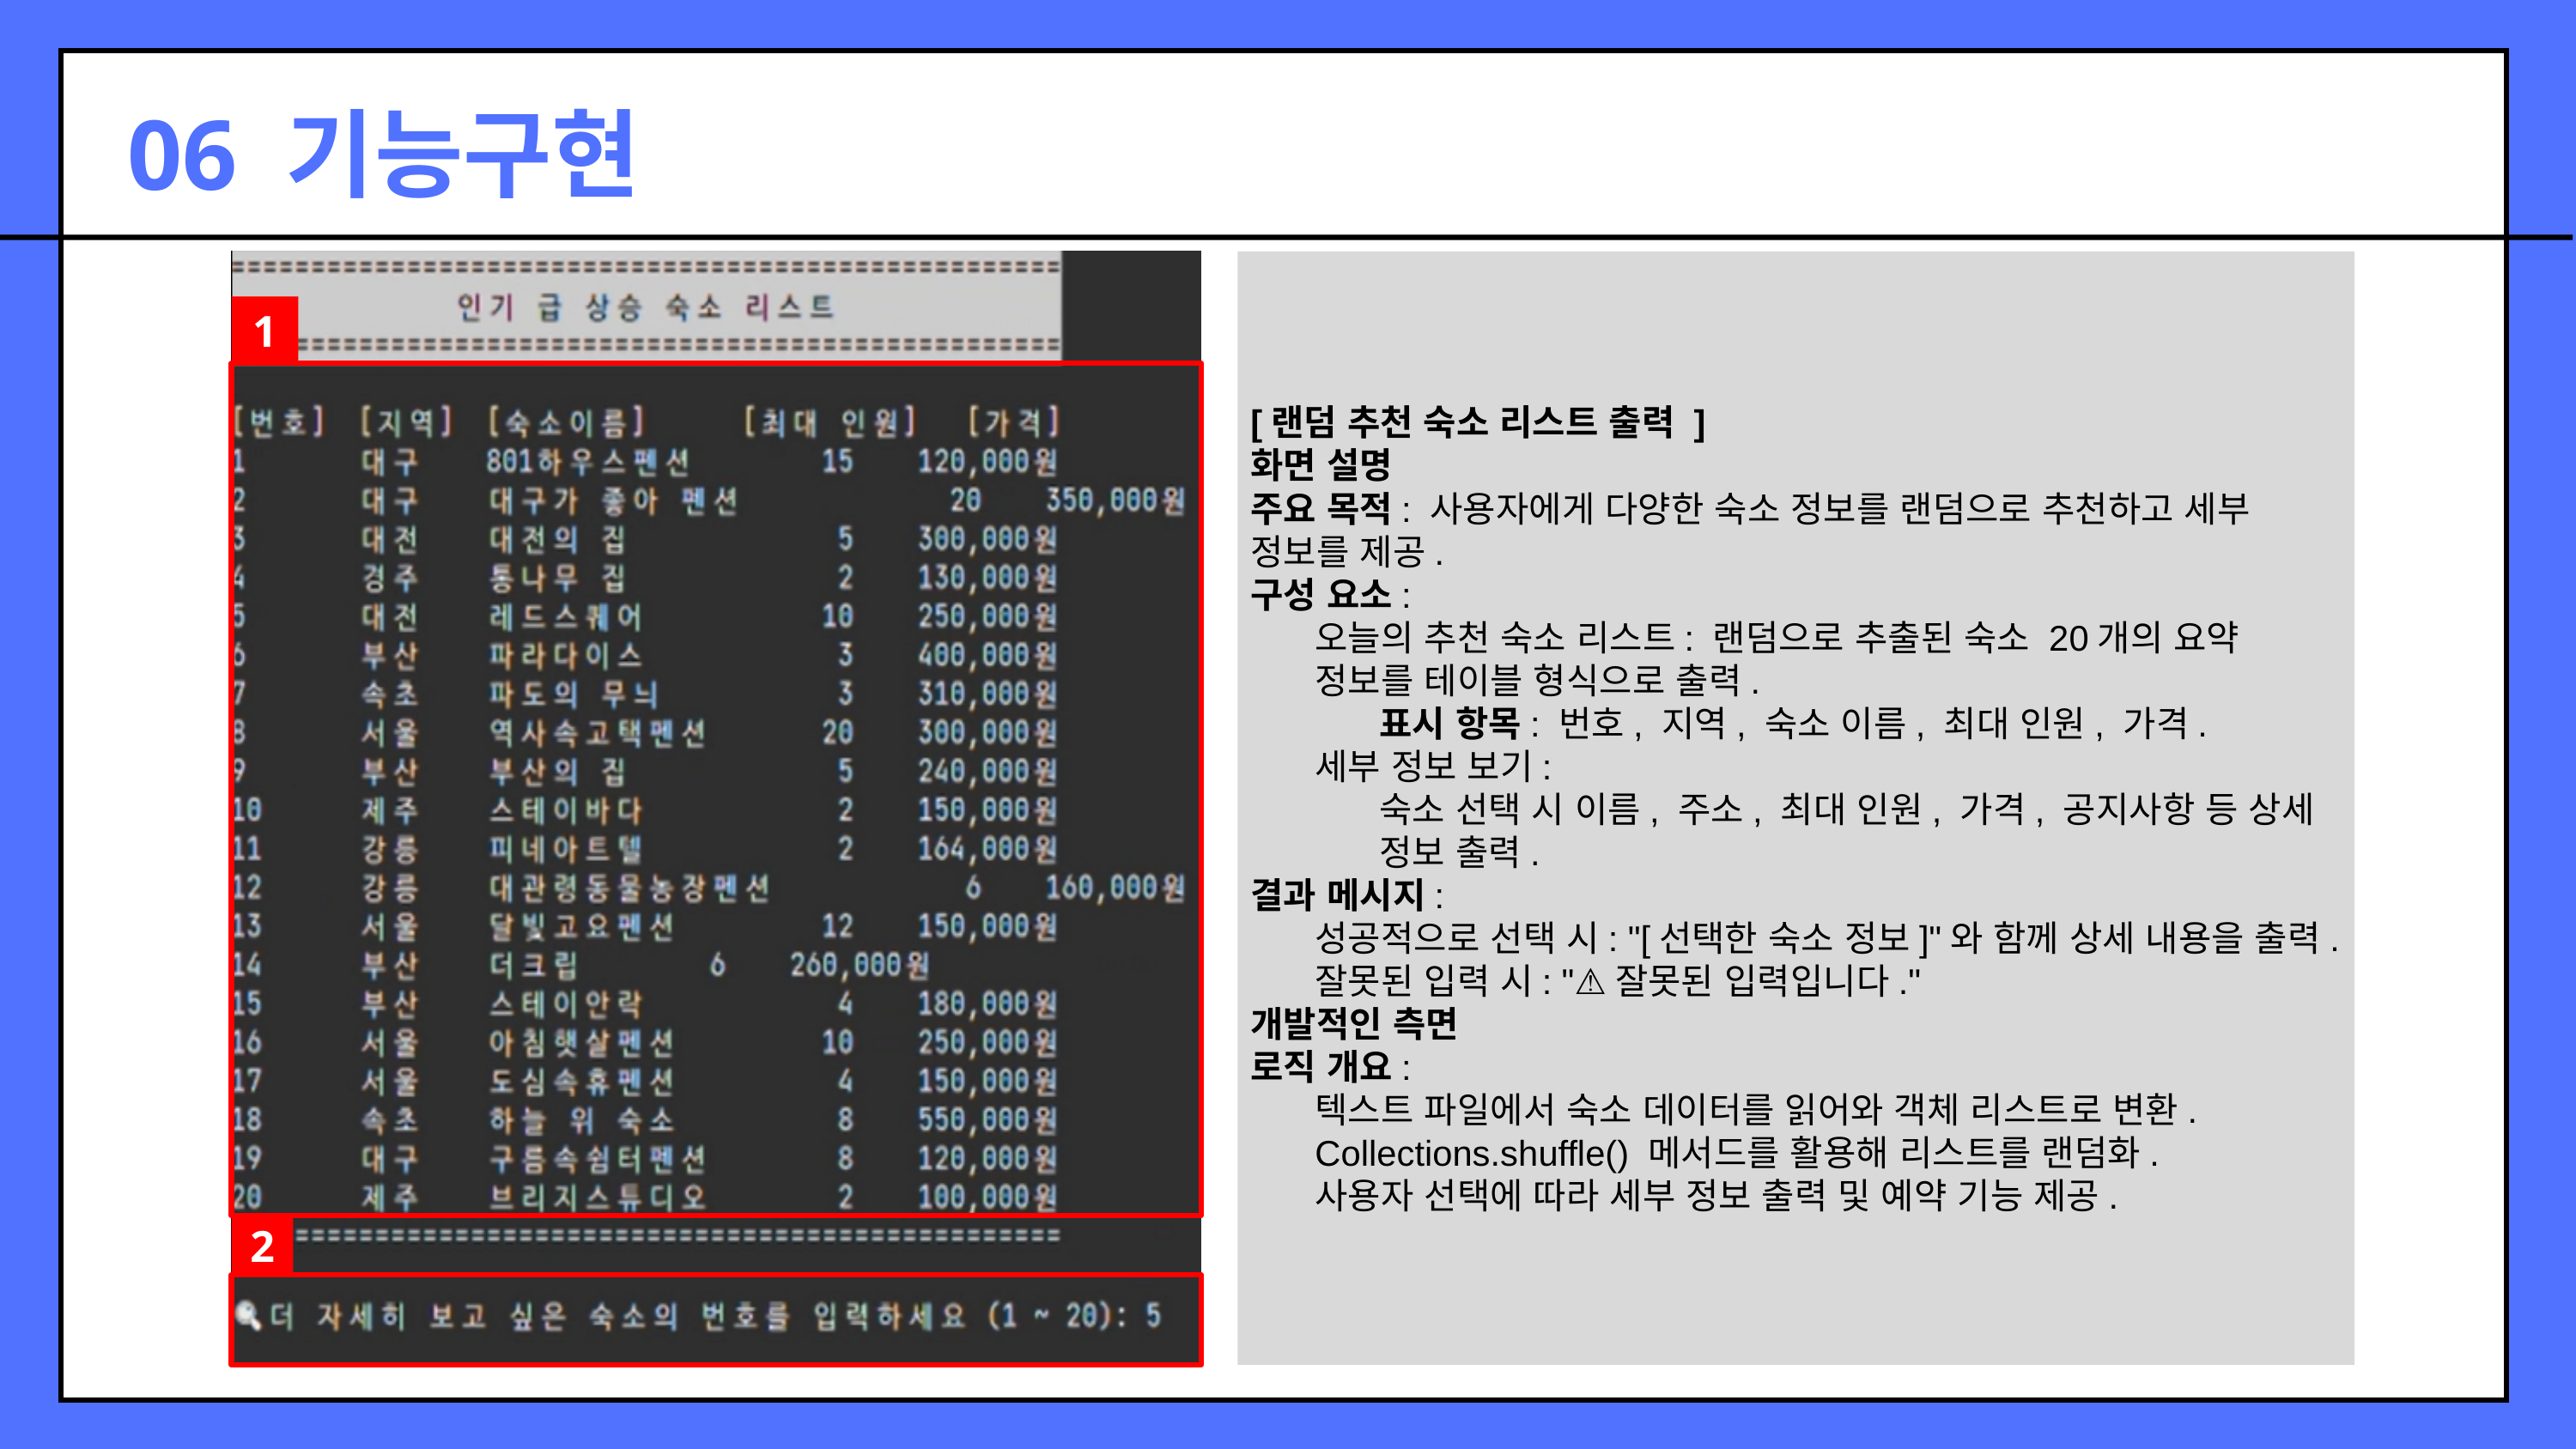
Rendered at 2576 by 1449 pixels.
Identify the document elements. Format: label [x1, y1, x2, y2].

text_box [61, 50, 2507, 1401]
picture [231, 251, 1201, 1366]
